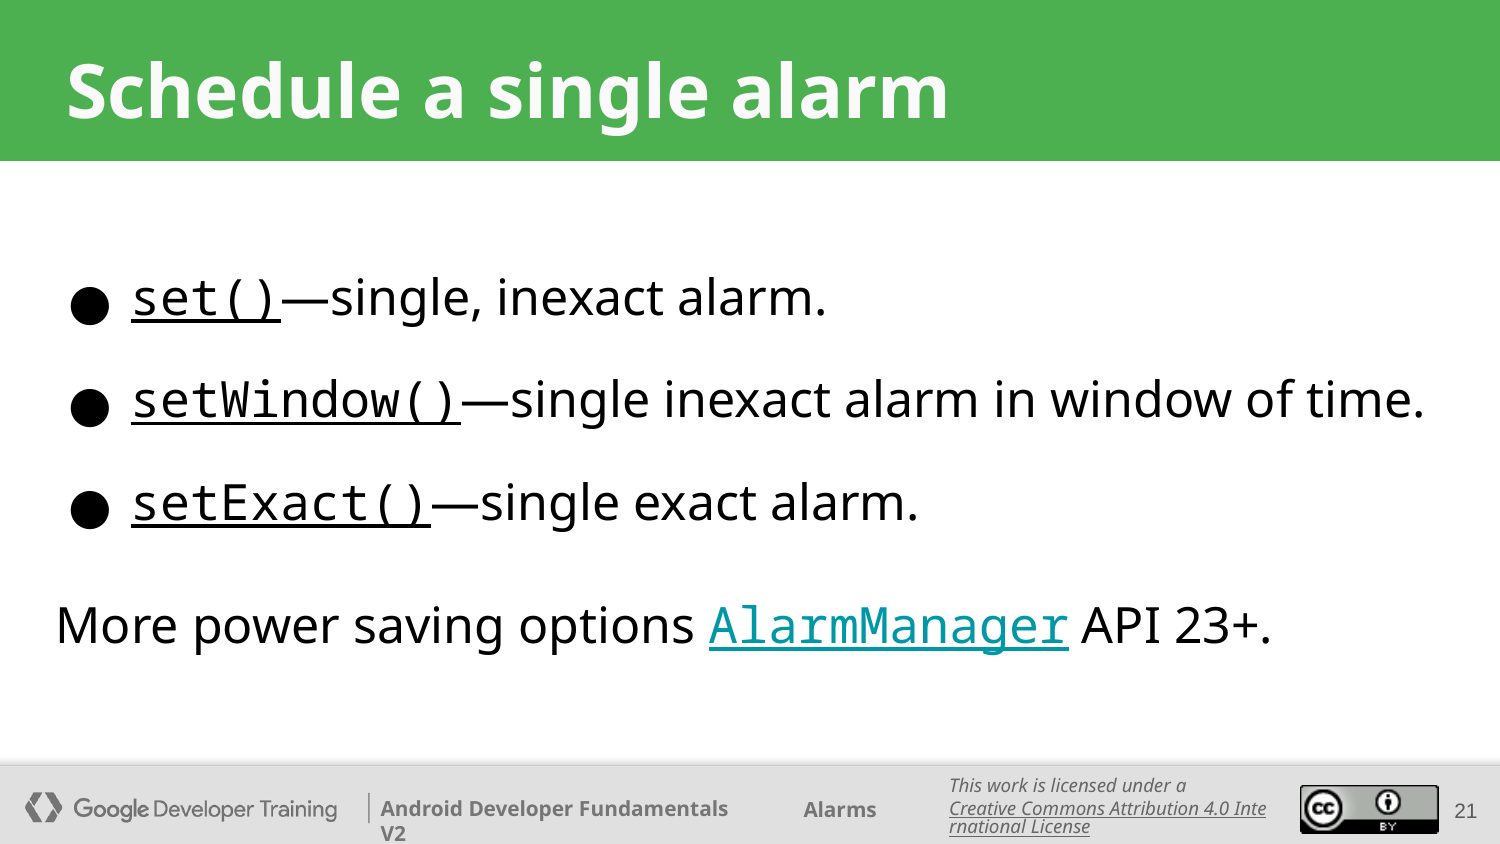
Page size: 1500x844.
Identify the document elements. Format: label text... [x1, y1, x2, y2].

title Schedule a single alarm [51, 28, 1449, 122]
list set()—single, inexact alarm. setWindow()—single inexact alarm in window of time. setExact()—single exact alarm. More power saving options AlarmManager API 23+. [40, 216, 1465, 686]
picture [0, 161, 1500, 844]
slide_number ‹#› [1402, 777, 1493, 842]
